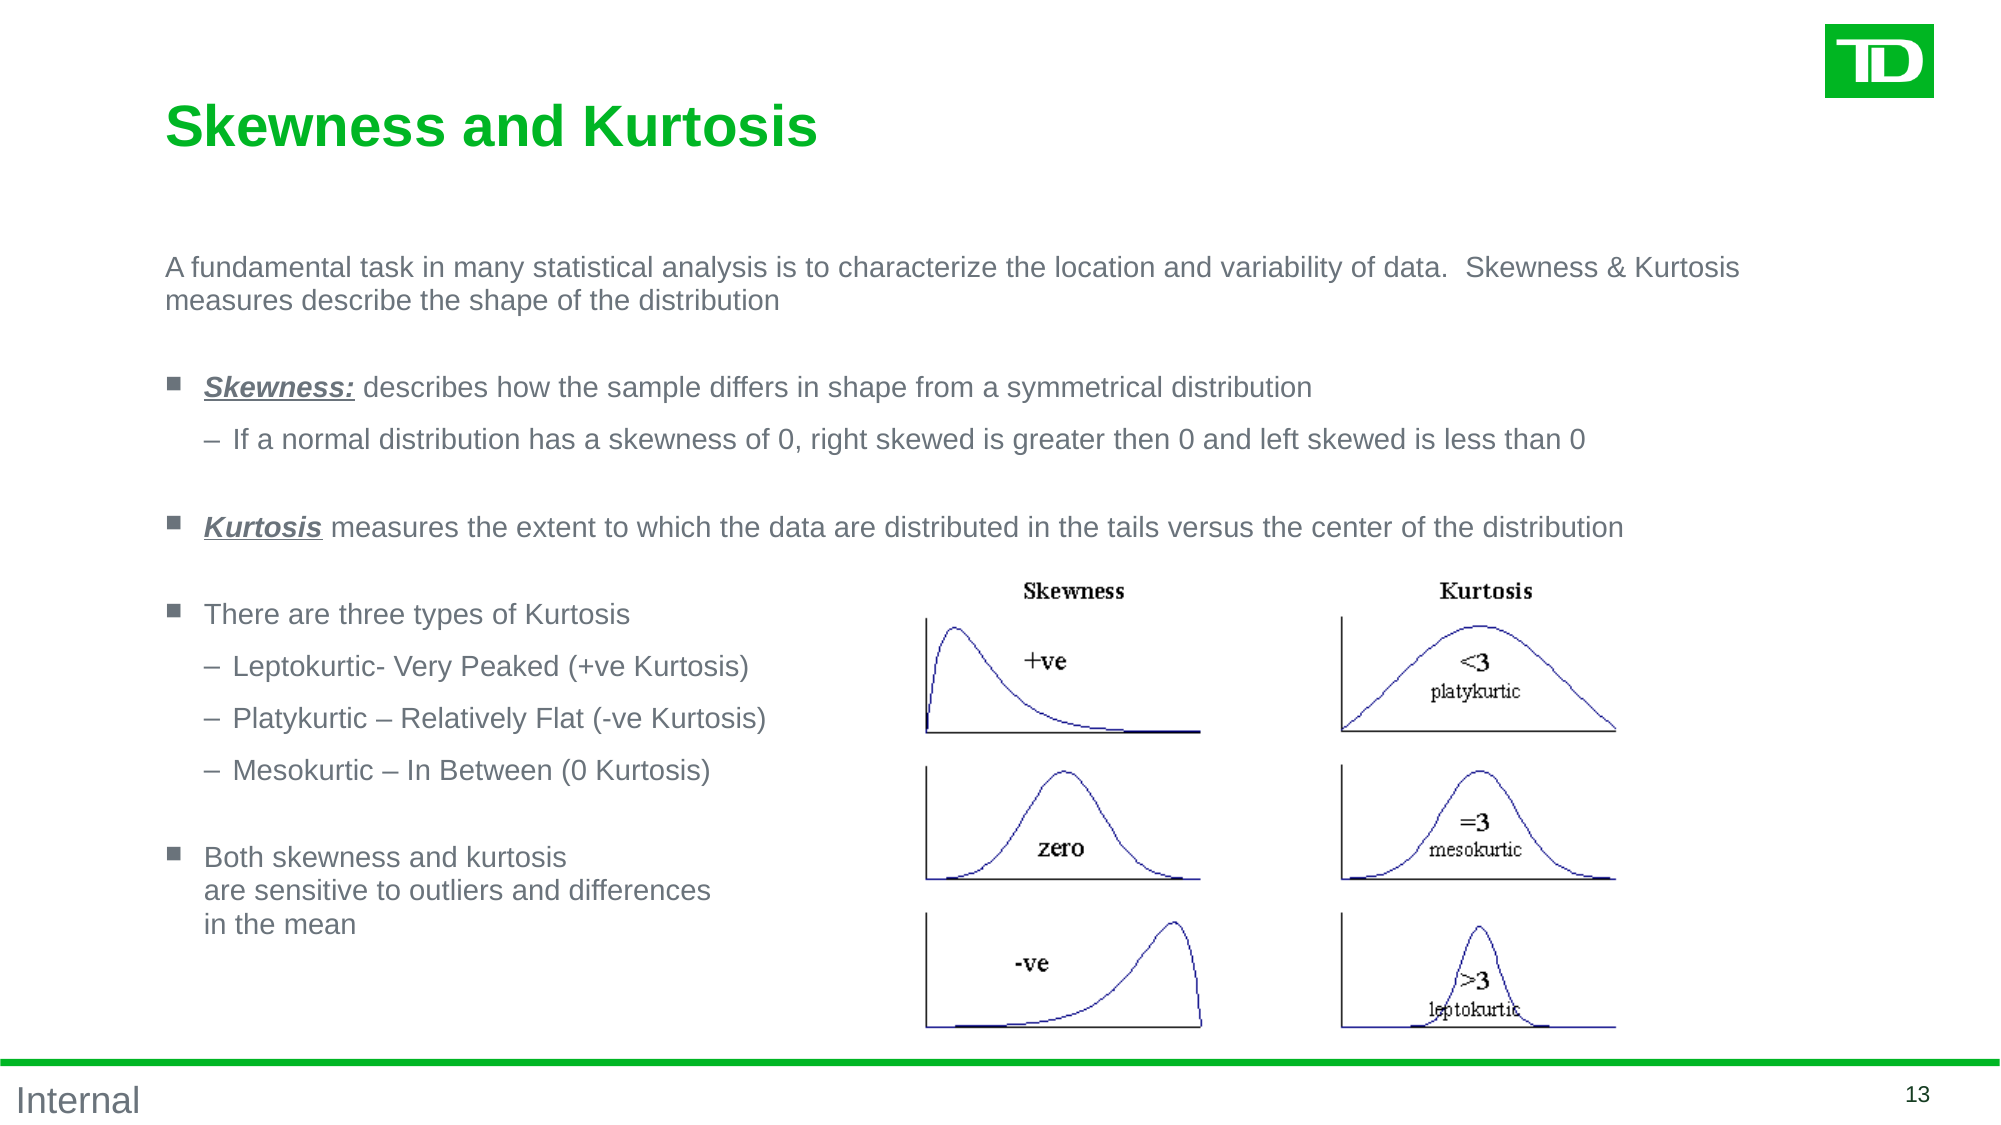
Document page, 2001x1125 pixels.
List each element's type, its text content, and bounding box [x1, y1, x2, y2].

list A fundamental task in many statistical analysis is to characterize the location and variability of data. Skewness & Kurtosis measures describe the shape of the distribution Skewness: describes how the sample differs in shape from a symmetrical distribution If a normal distribution has a skewness of 0, right skewed is greater then 0 and left skewed is less than 0 Kurtosis measures the extent to which the data are distributed in the tails versus the center of the distribution There are three types of Kurtosis Leptokurtic- Very Peaked (+ve Kurtosis) Platykurtic – Relatively Flat (-ve Kurtosis) Mesokurtic – In Between (0 Kurtosis) Both skewness and kurtosis are sensitive to outliers and differences in the mean [150, 243, 1850, 1013]
title Skewness and Kurtosis [150, 62, 1634, 196]
picture [911, 565, 1634, 1046]
slide_number 13 [1793, 1078, 1946, 1109]
picture [1825, 24, 1934, 98]
